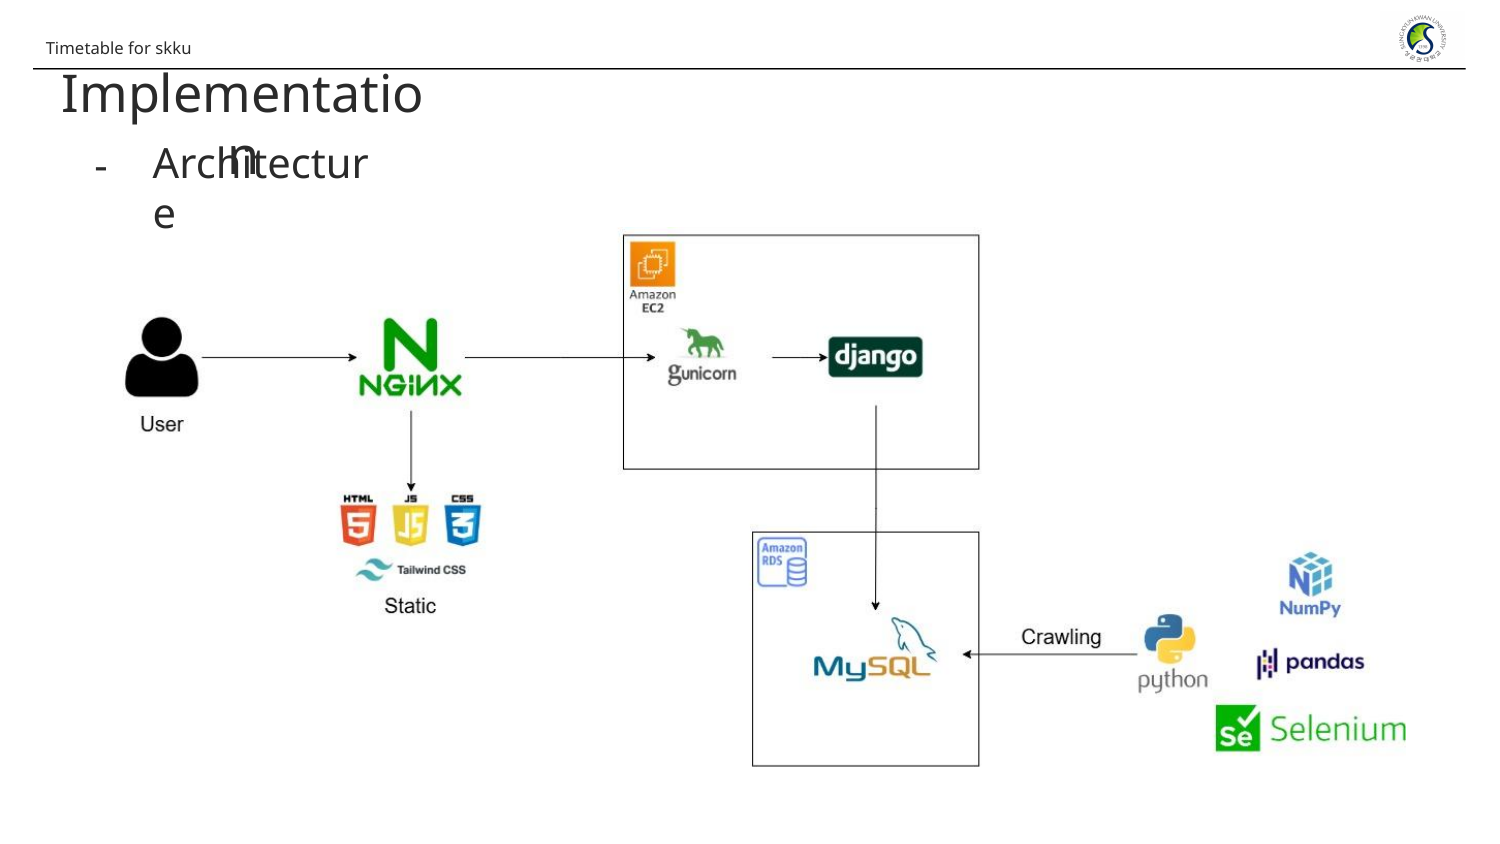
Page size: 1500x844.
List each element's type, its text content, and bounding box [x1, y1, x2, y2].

text_box Architecture [77, 187, 382, 218]
picture [33, 11, 1466, 70]
picture [121, 226, 1406, 768]
text_box Implementation [45, 80, 441, 187]
text_box Timetable for skku [45, 35, 416, 59]
